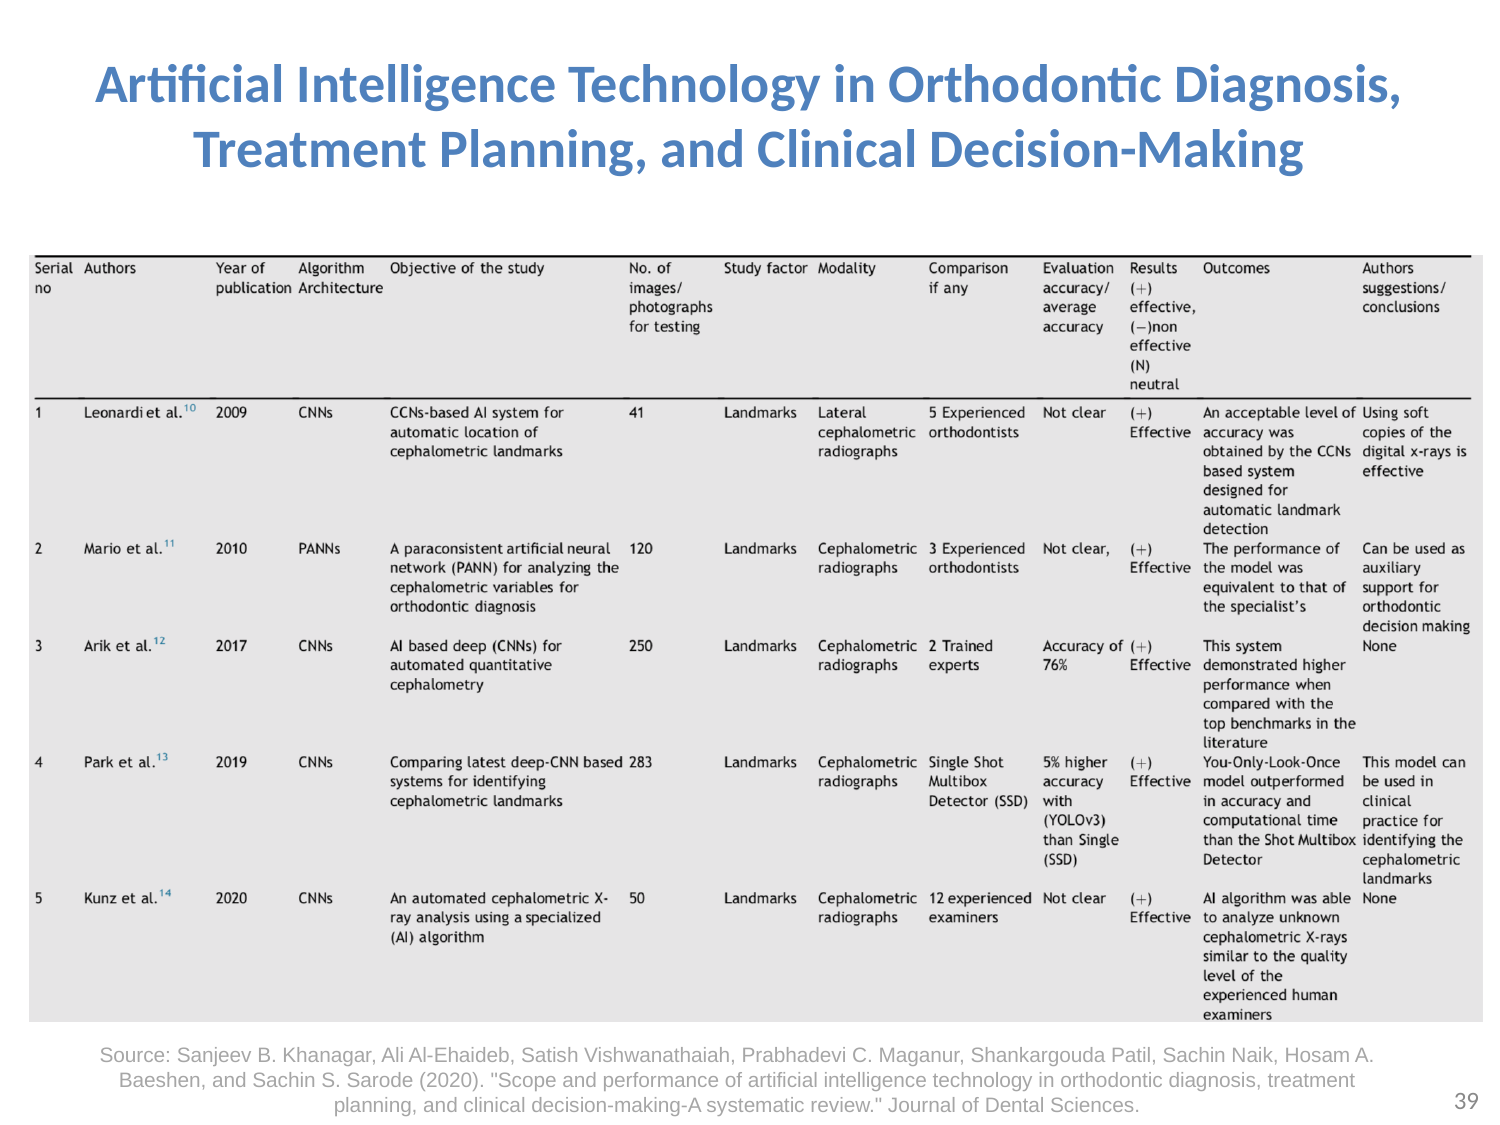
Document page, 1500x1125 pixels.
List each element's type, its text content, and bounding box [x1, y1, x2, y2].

title Artificial Intelligence Technology in Orthodontic Diagnosis, Treatment Planning, and Clinical Decision-Making [75, 19, 1425, 208]
text_box Source: Sanjeev B. Khanagar, Ali Al-Ehaideb, Satish Vishwanathaiah, Prabhadevi C. Maganur, Shankargouda Patil, Sachin Naik, Hosam A. Baeshen, and Sachin S. Sarode (2020). "Scope and performance of artificial intelligence technology in orthodontic diagnosis, treatment planning, and clinical decision-making-A systematic review." Journal of Dental Sciences. [77, 1034, 1398, 1124]
slide_number 39 [1144, 1069, 1495, 1125]
picture [29, 255, 1483, 1023]
